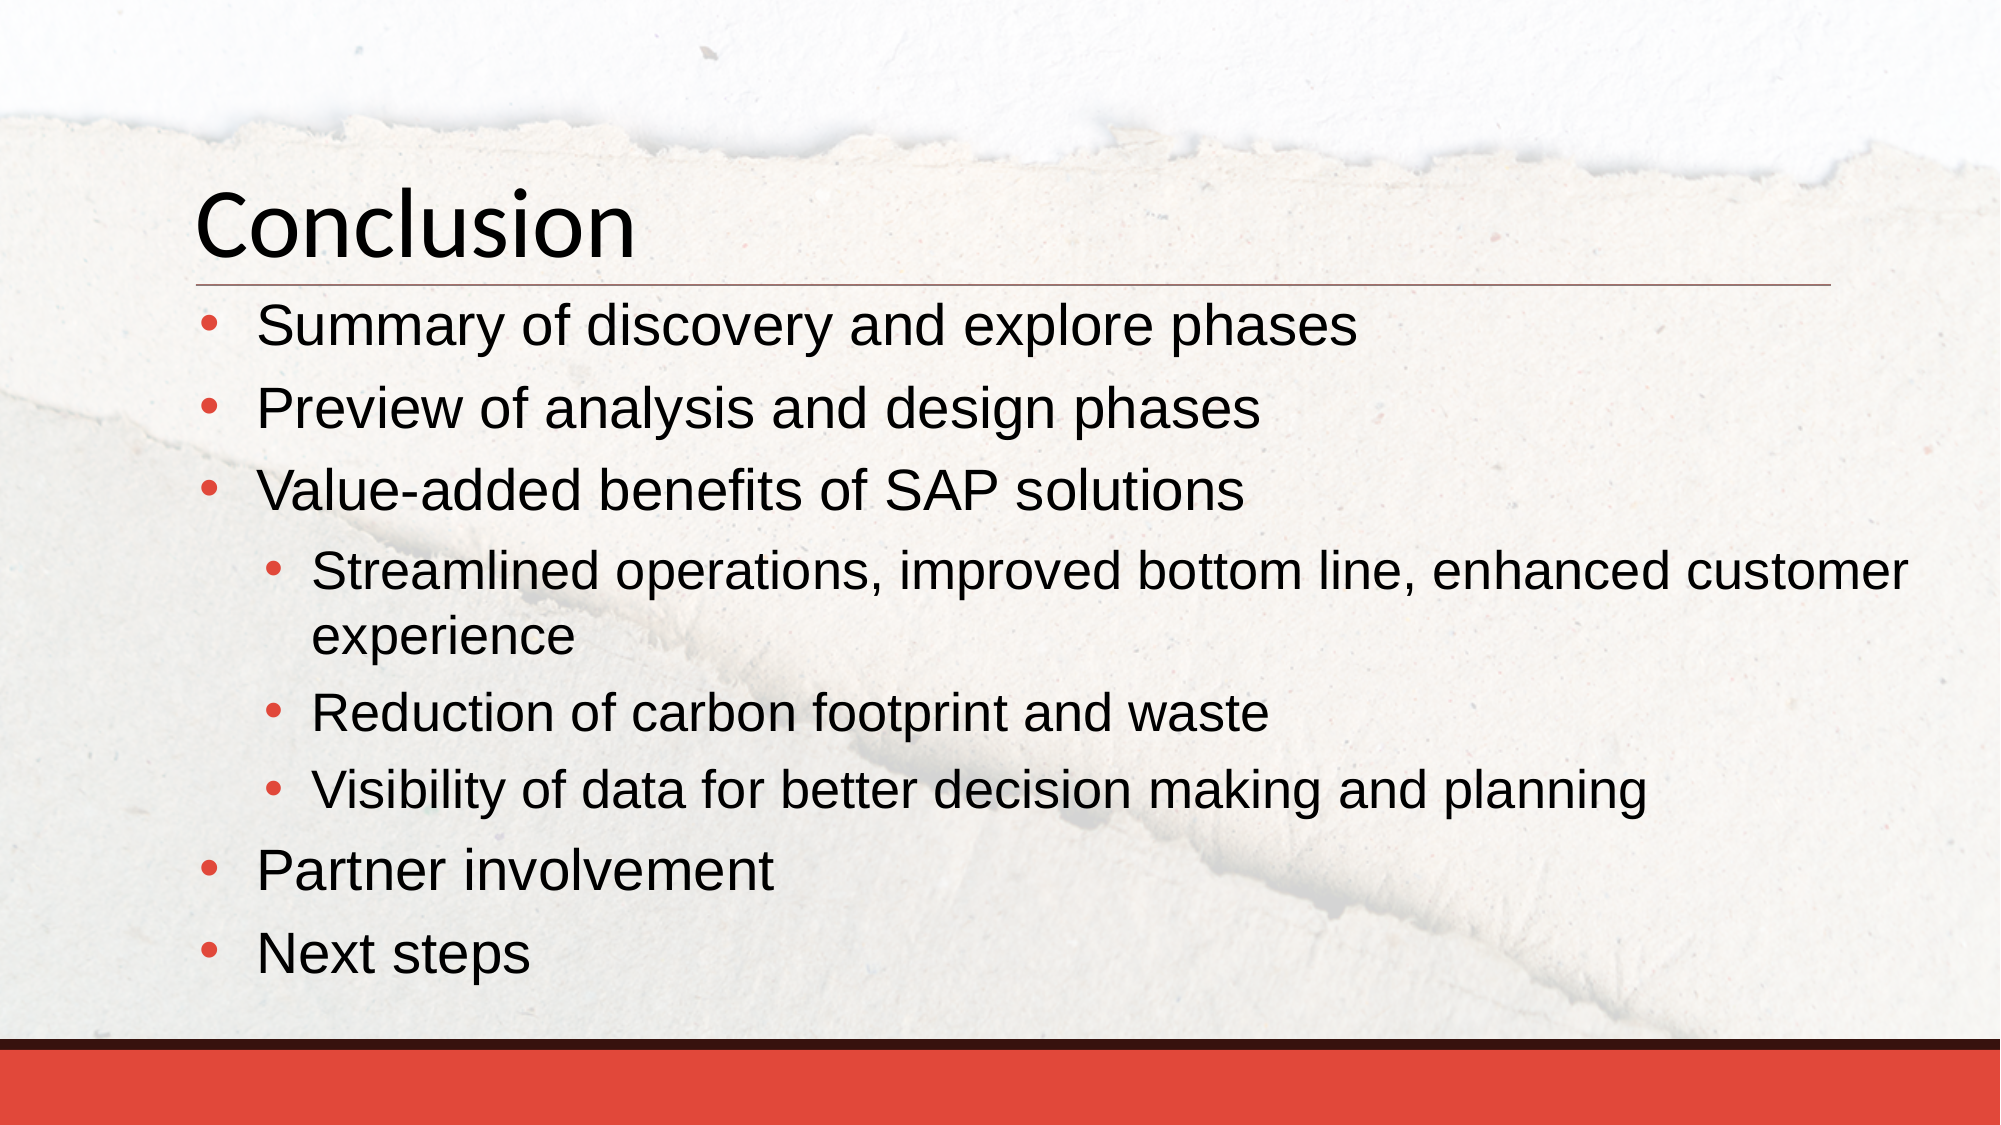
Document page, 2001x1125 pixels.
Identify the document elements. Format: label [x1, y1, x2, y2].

text_box [0, 1049, 2000, 1125]
picture [0, 0, 2000, 1040]
